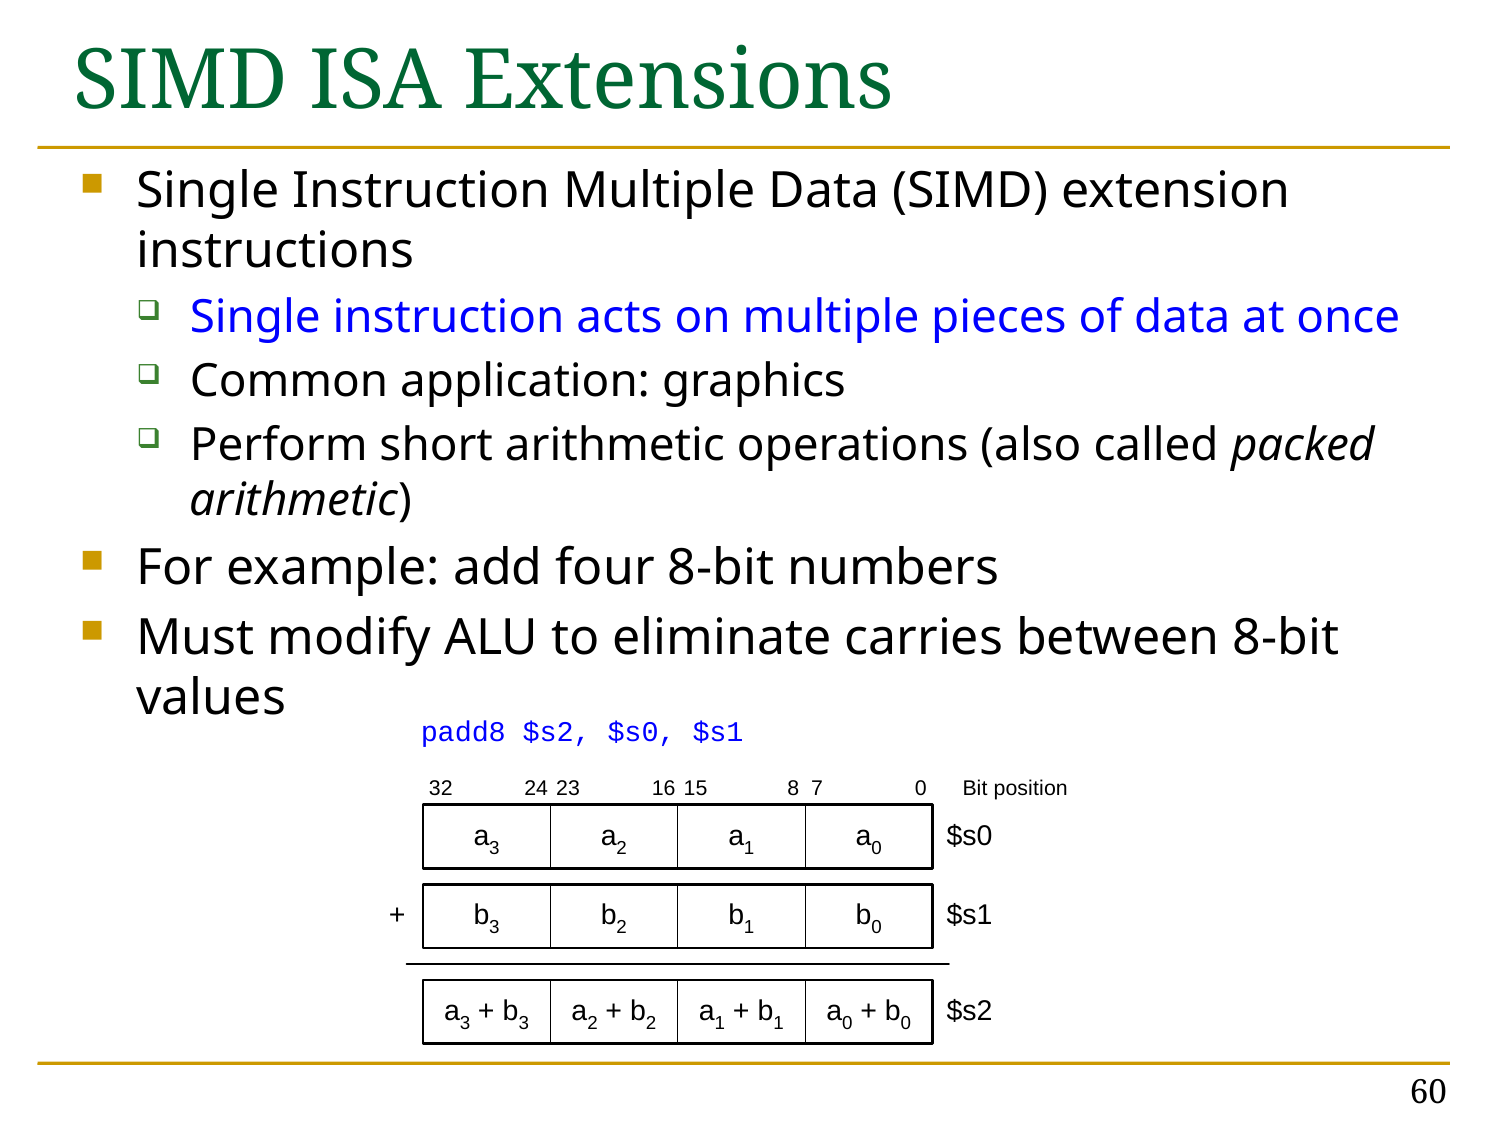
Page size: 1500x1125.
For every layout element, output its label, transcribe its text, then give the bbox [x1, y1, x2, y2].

list Single Instruction Multiple Data (SIMD) extension instructions Single instruction acts on multiple pieces of data at once Common application: graphics Perform short arithmetic operations (also called packed arithmetic) For example: add four 8-bit numbers Must modify ALU to eliminate carries between 8-bit values [65, 149, 1450, 763]
title SIMD ISA Extensions [58, 0, 1304, 150]
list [370, 696, 1113, 1051]
text_box 60 [1111, 1062, 1462, 1112]
